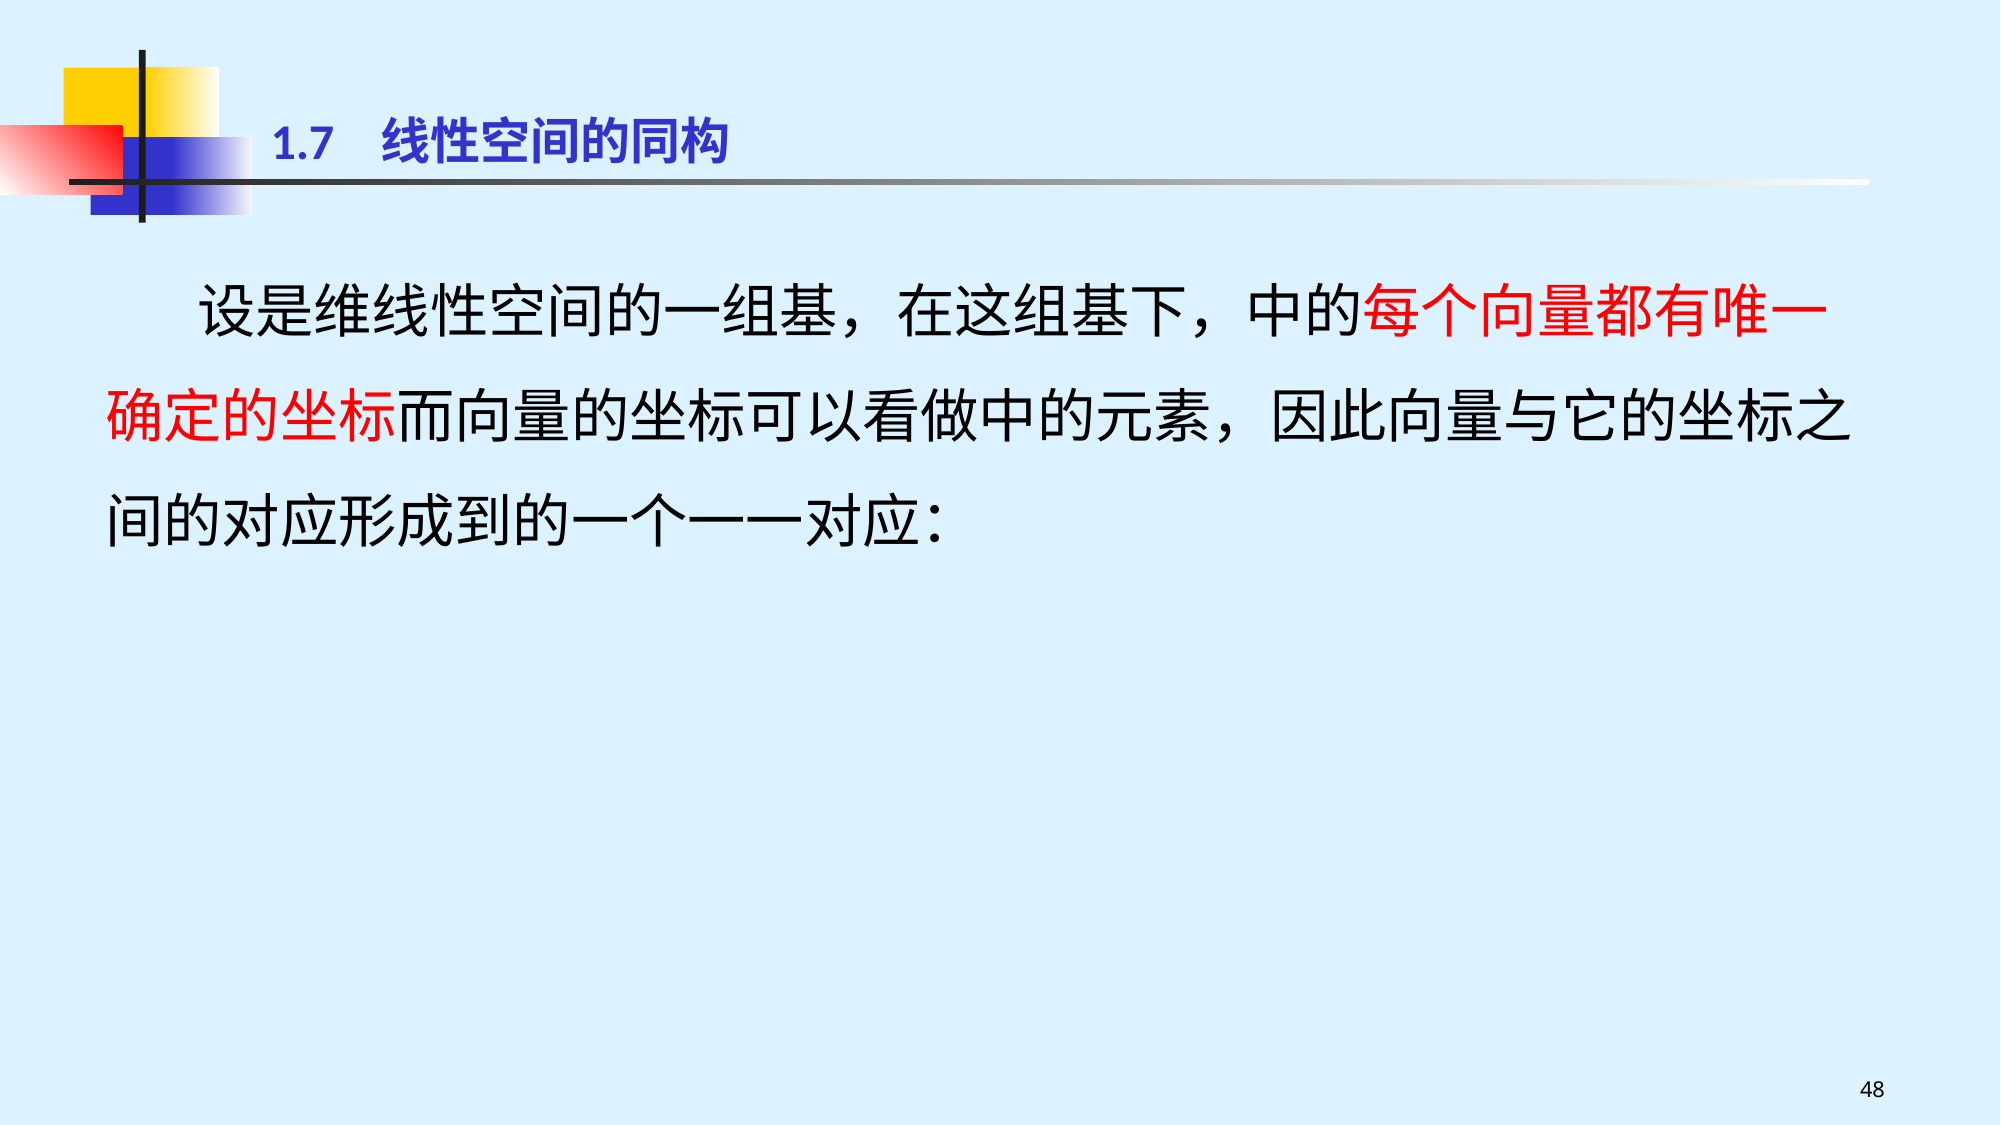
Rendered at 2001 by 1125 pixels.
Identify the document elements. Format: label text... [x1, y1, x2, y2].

text_box 1.7 线性空间的同构 [255, 101, 929, 177]
slide_number 48 [1483, 1037, 1901, 1113]
